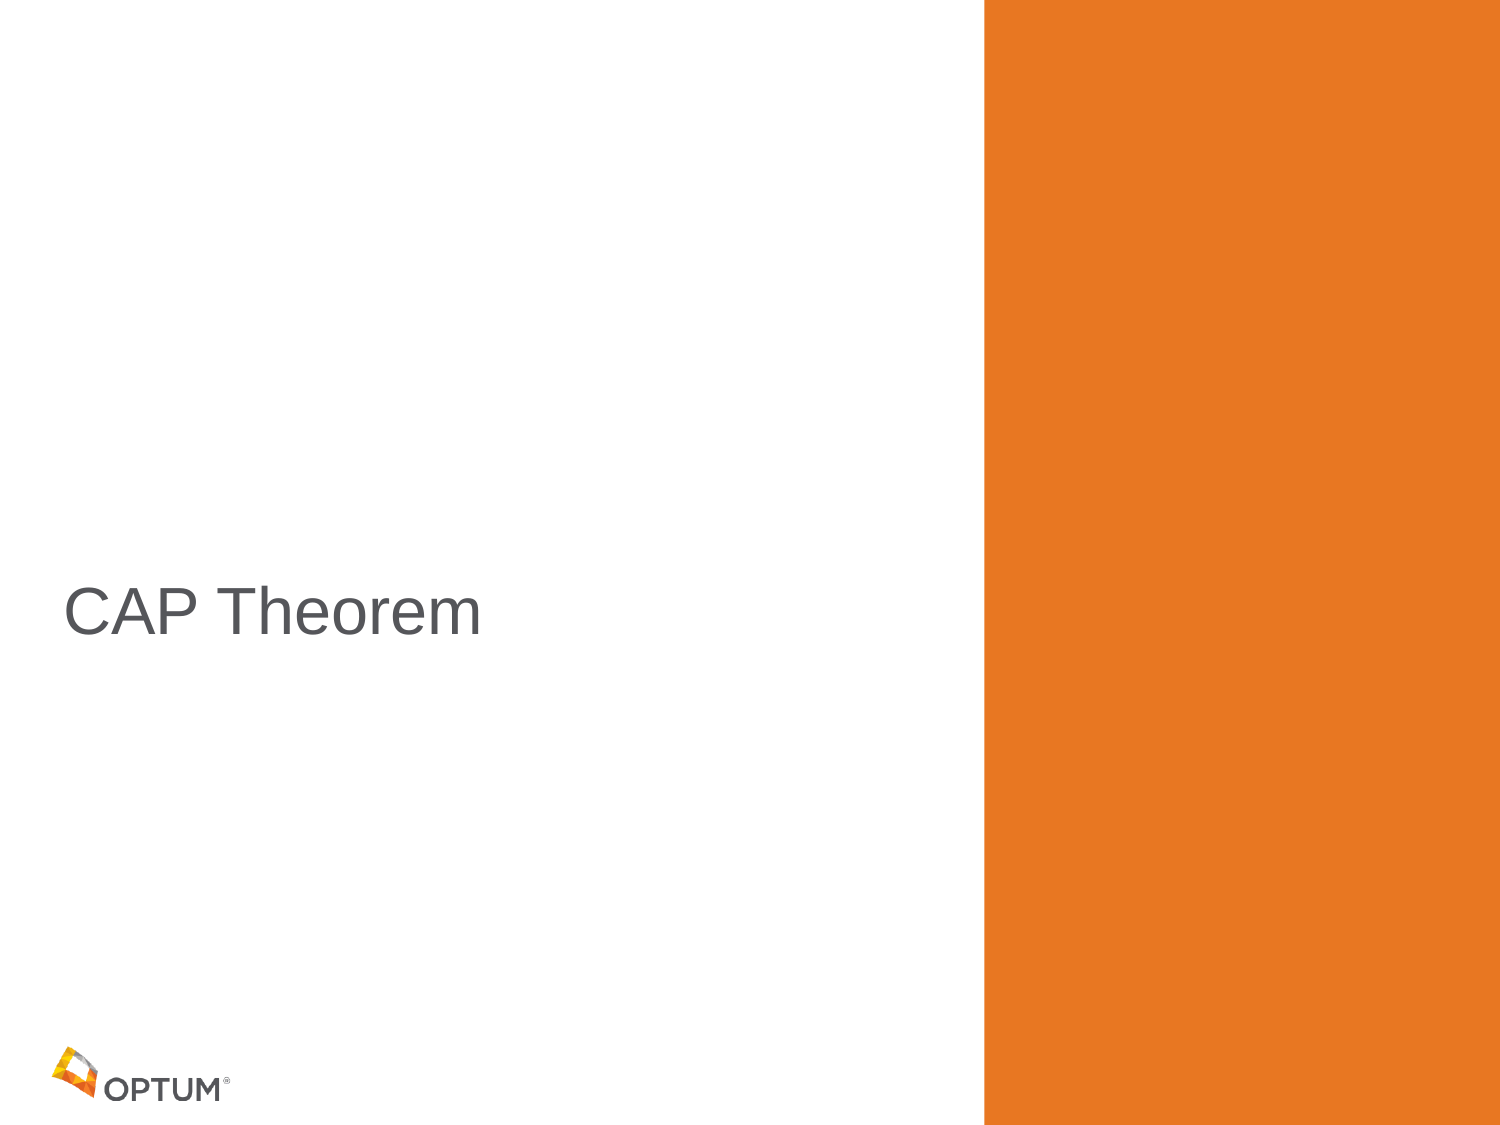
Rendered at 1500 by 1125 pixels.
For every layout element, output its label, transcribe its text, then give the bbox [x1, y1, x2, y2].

title CAP Theorem [63, 299, 947, 650]
picture [50, 1044, 231, 1101]
